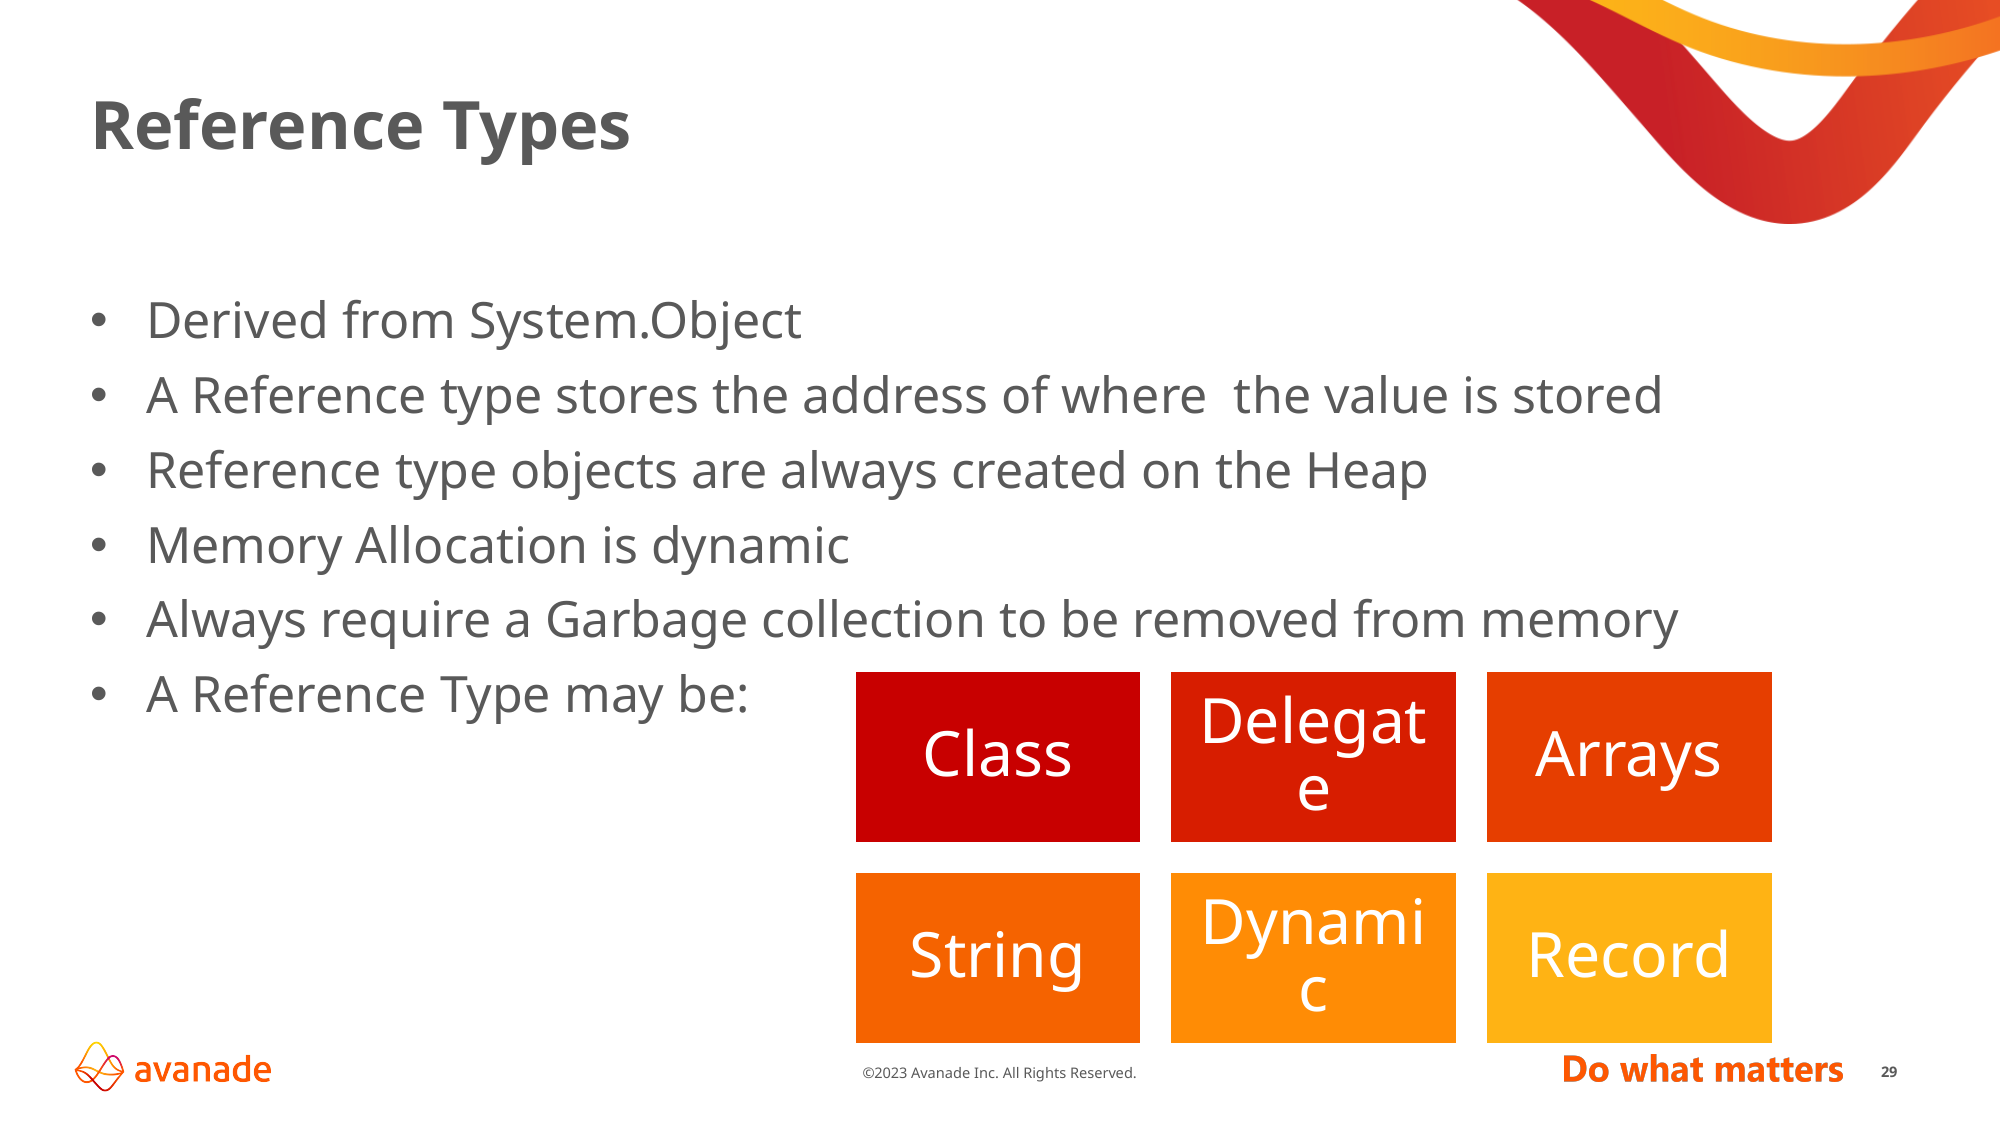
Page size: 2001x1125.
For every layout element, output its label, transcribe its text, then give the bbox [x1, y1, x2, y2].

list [854, 665, 1773, 1049]
title Reference Types [75, 75, 1913, 175]
picture [1564, 1054, 1843, 1082]
picture [1483, 0, 2000, 224]
text_box Derived from System.Object A Reference type stores the address of where the value is stored Reference type objects are always created on the Heap Memory Allocation is dynamic Always require a Garbage collection to be removed from memory A Reference Type may be: [74, 287, 1760, 734]
slide_number 29 [1850, 1043, 1913, 1103]
picture [54, 1021, 300, 1112]
